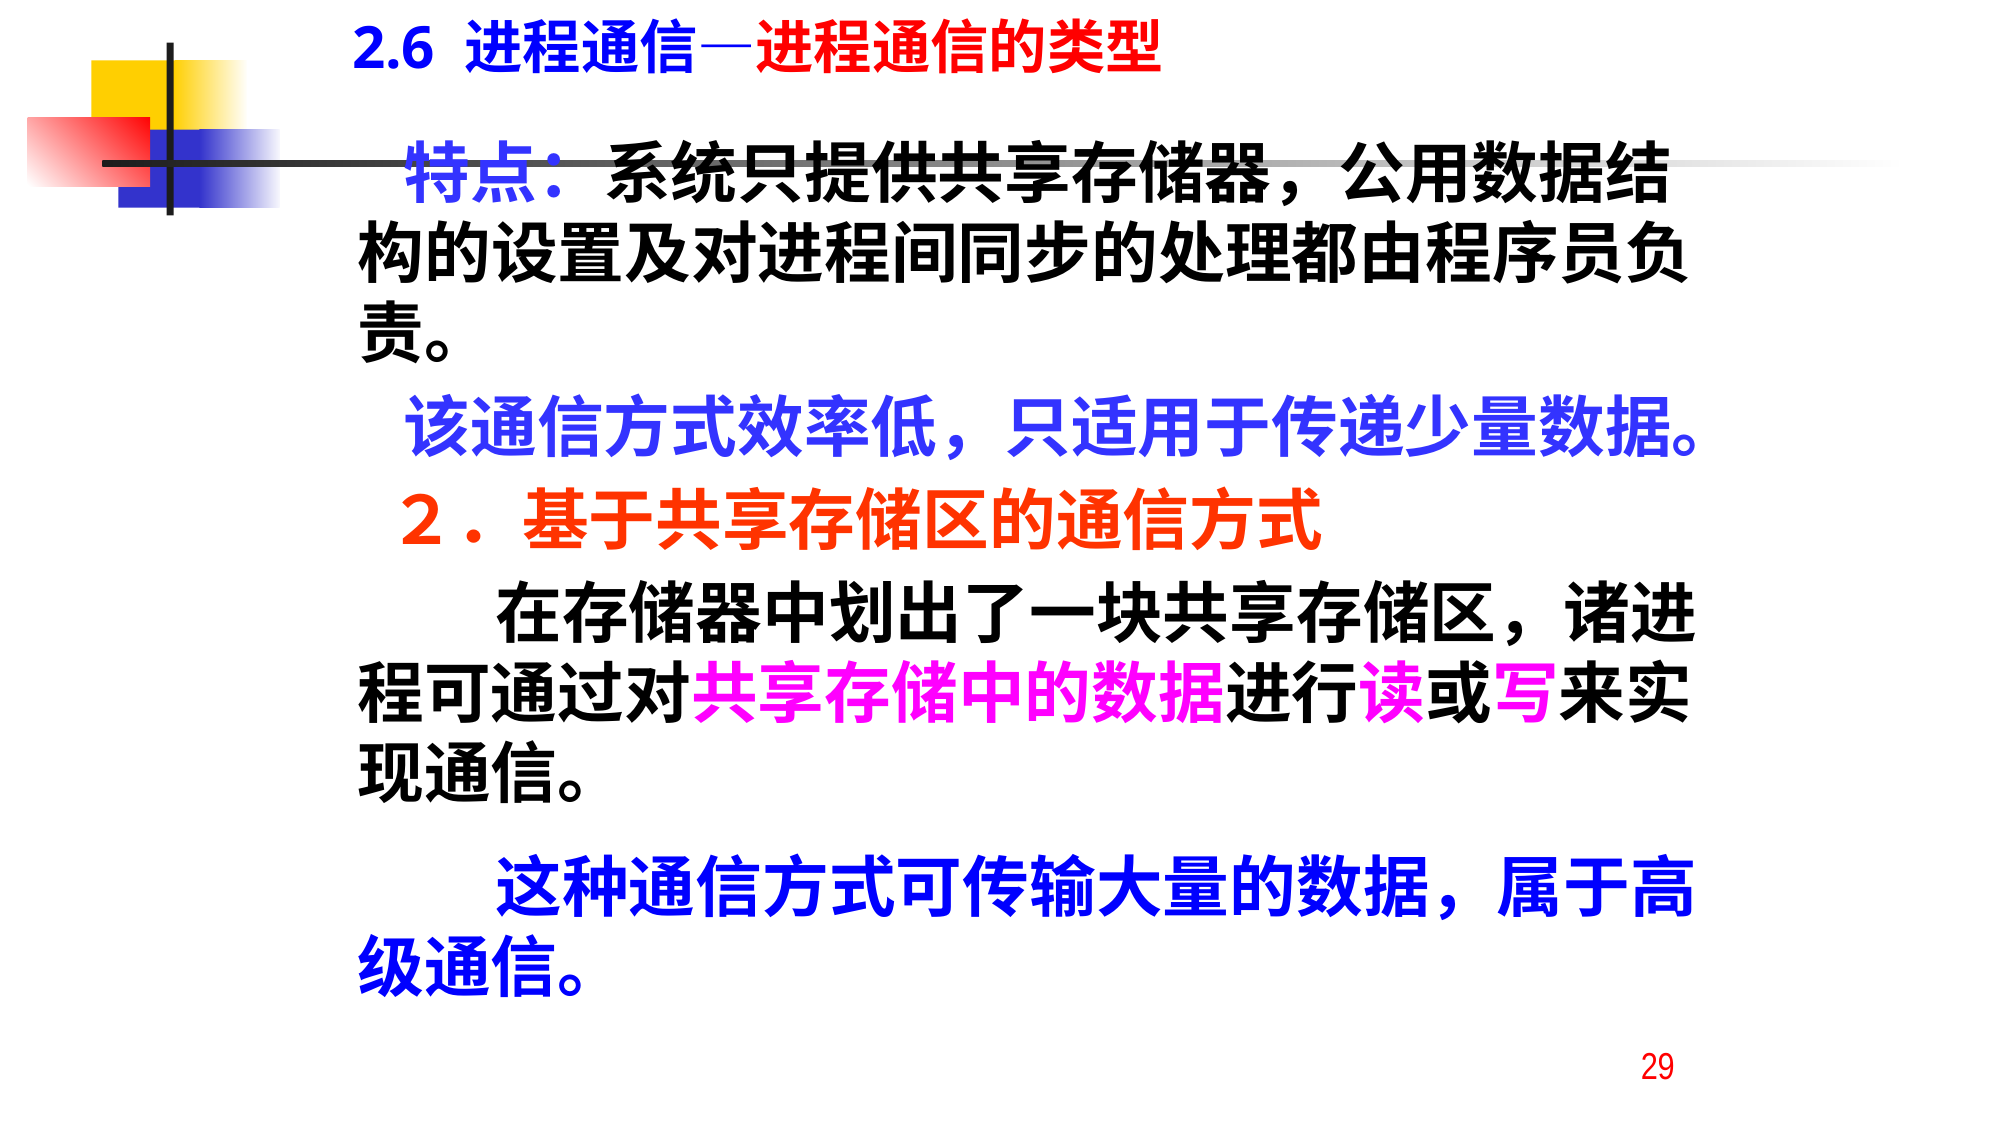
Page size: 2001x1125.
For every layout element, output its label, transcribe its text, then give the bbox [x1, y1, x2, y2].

text_box 29 [1626, 1034, 1721, 1094]
text_box 2.6 进程通信—进程通信的类型 [337, 0, 1588, 88]
text_box 特点：系统只提供共享存储器，公用数据结构的设置及对进程间同步的处理都由程序员负责。 该通信方式效率低，只适用于传递少量数据。 ２．基于共享存储区的通信方式 在存储器中划出了一块共享存储区，诸进程可通过对共享存储中的数据进行读或写来实现通信。 这种通信方式可传输大量的数据，属于高级通信。 [342, 123, 1721, 1012]
